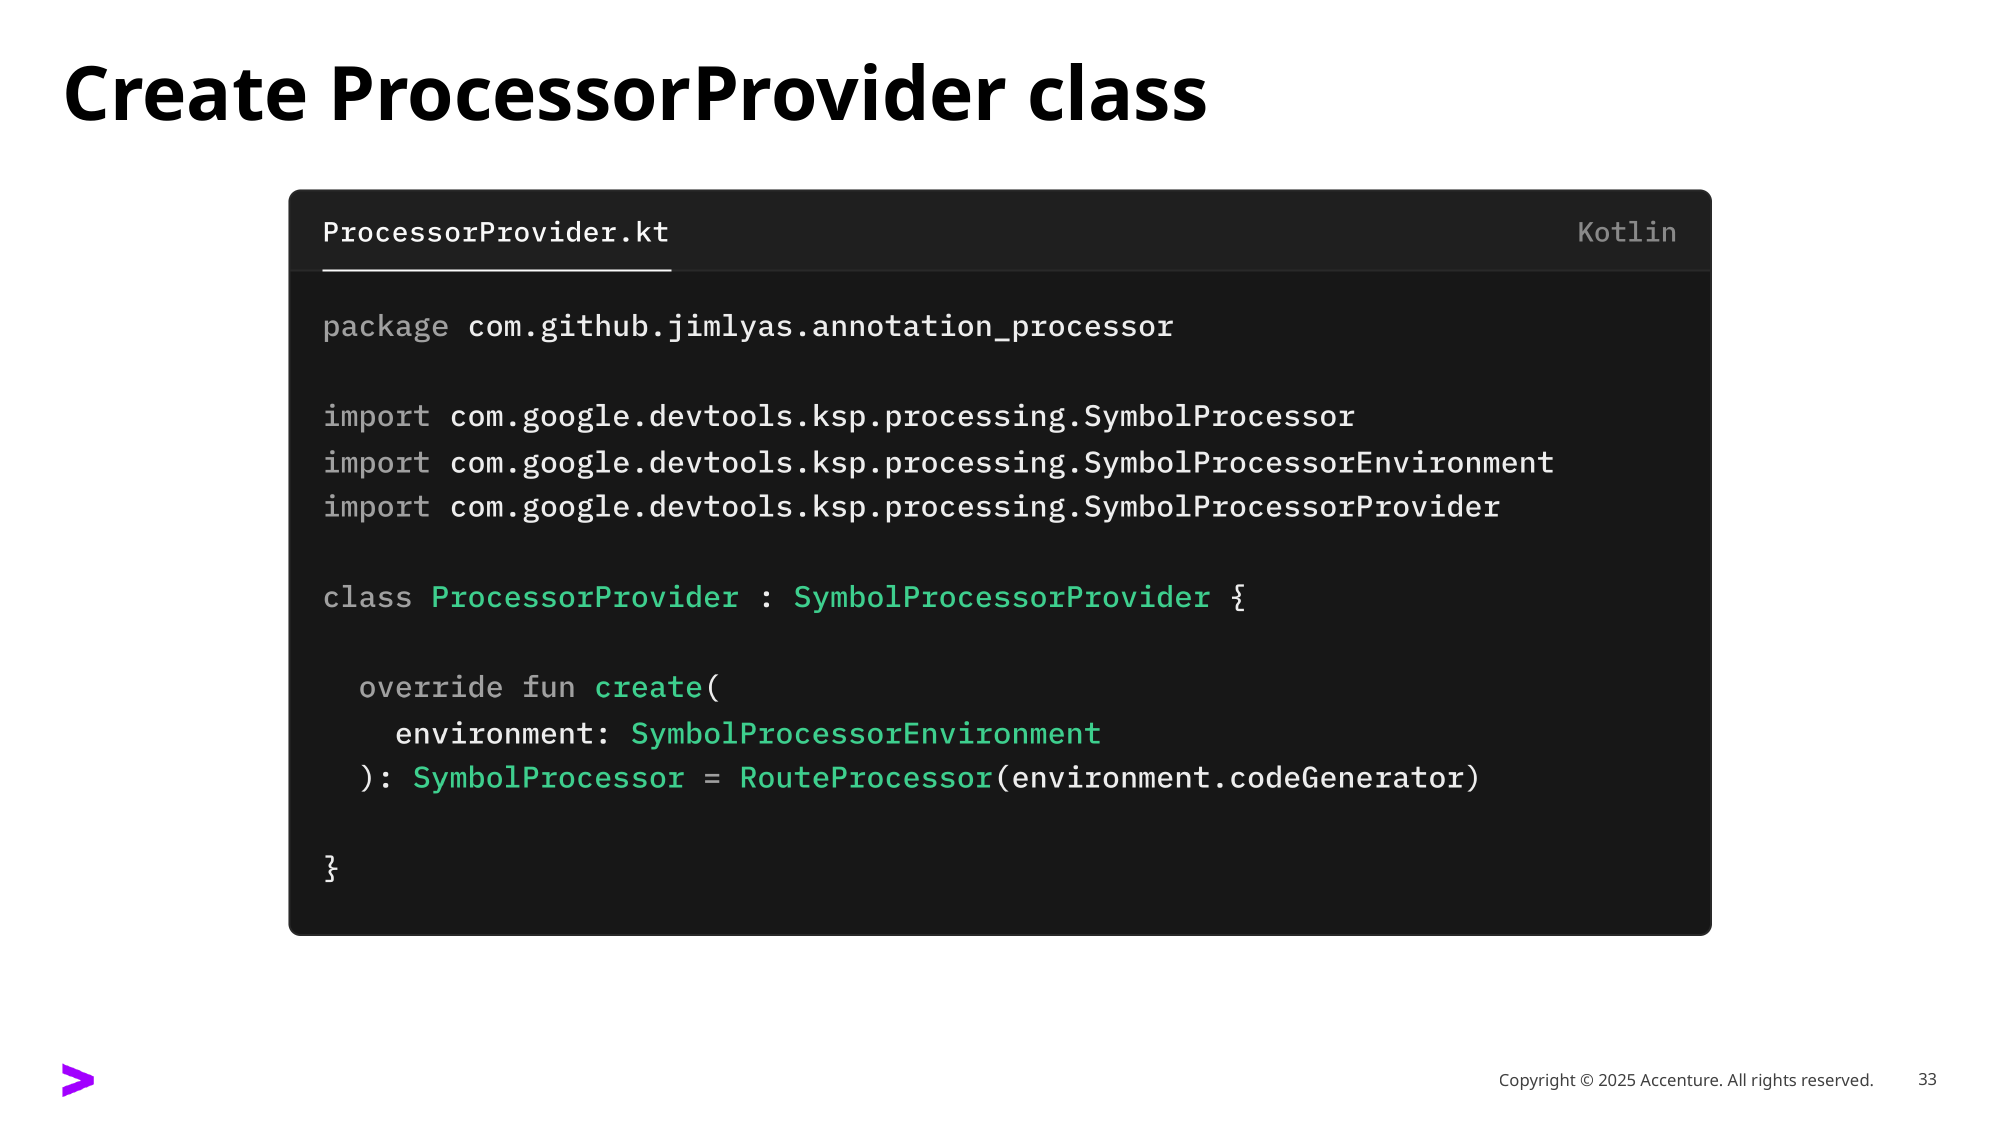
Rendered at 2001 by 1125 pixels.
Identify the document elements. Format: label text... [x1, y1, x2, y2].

picture [62, 1063, 94, 1097]
title Create ProcessorProvider class [62, 62, 1938, 225]
picture [256, 157, 1744, 968]
